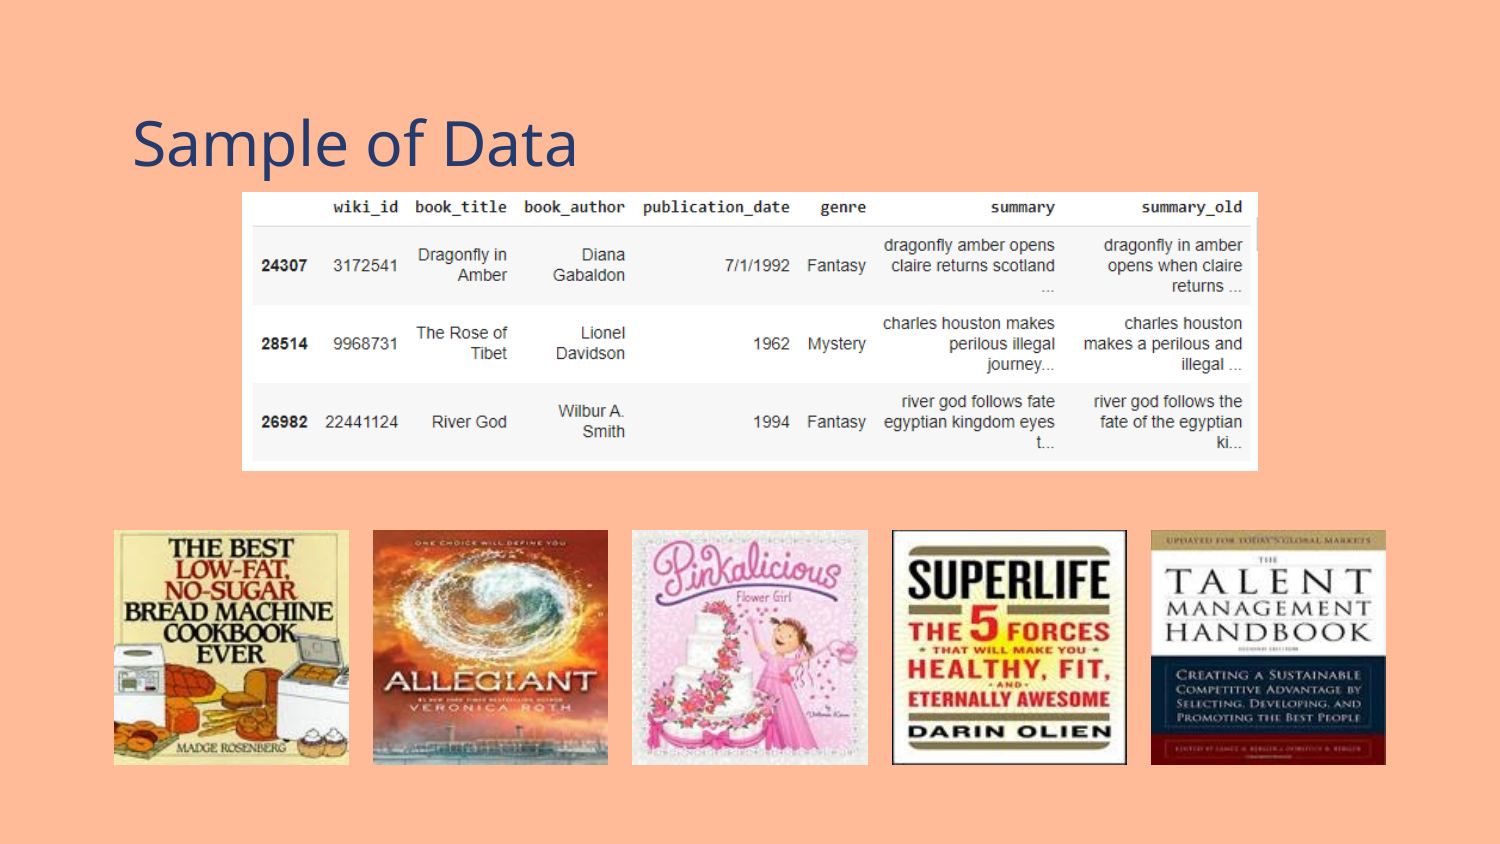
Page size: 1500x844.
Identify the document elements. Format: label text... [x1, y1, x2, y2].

picture [373, 530, 609, 765]
title Sample of Data [116, 88, 1383, 167]
picture [891, 530, 1127, 765]
picture [242, 191, 1258, 471]
picture [113, 530, 349, 765]
picture [1151, 530, 1387, 765]
picture [632, 530, 868, 765]
